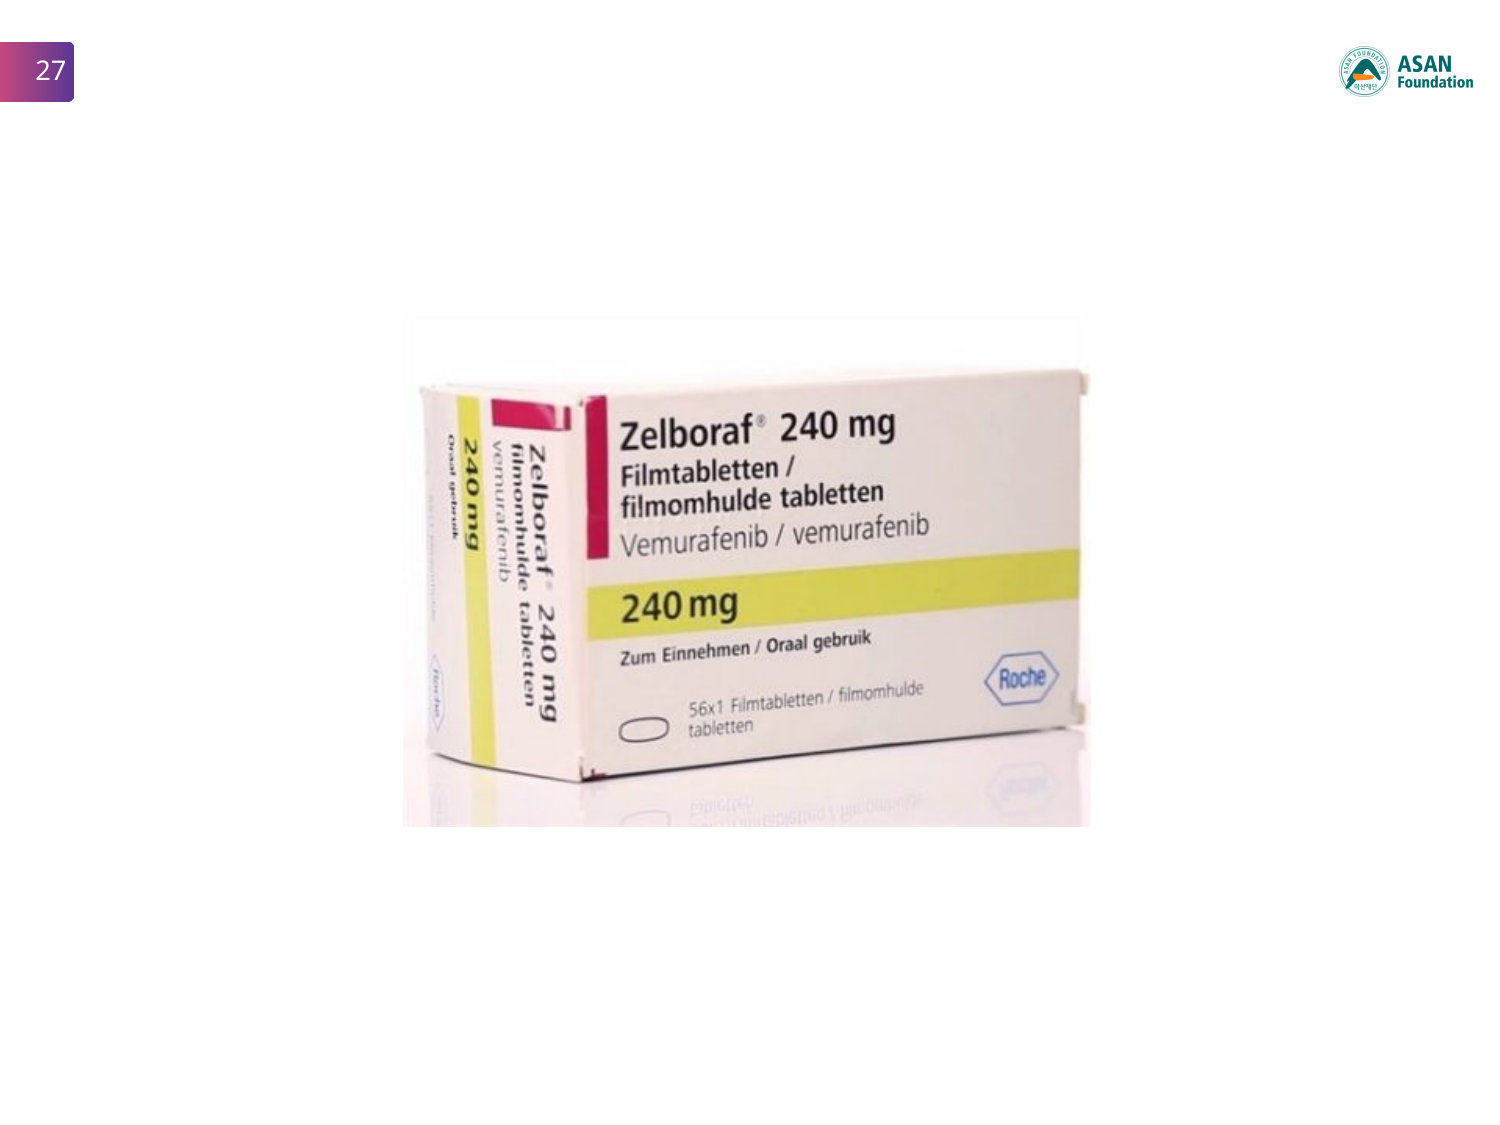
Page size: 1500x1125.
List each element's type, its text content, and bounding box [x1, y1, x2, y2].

picture [403, 311, 1091, 827]
slide_number 27 [0, 41, 75, 102]
picture [1339, 46, 1473, 97]
